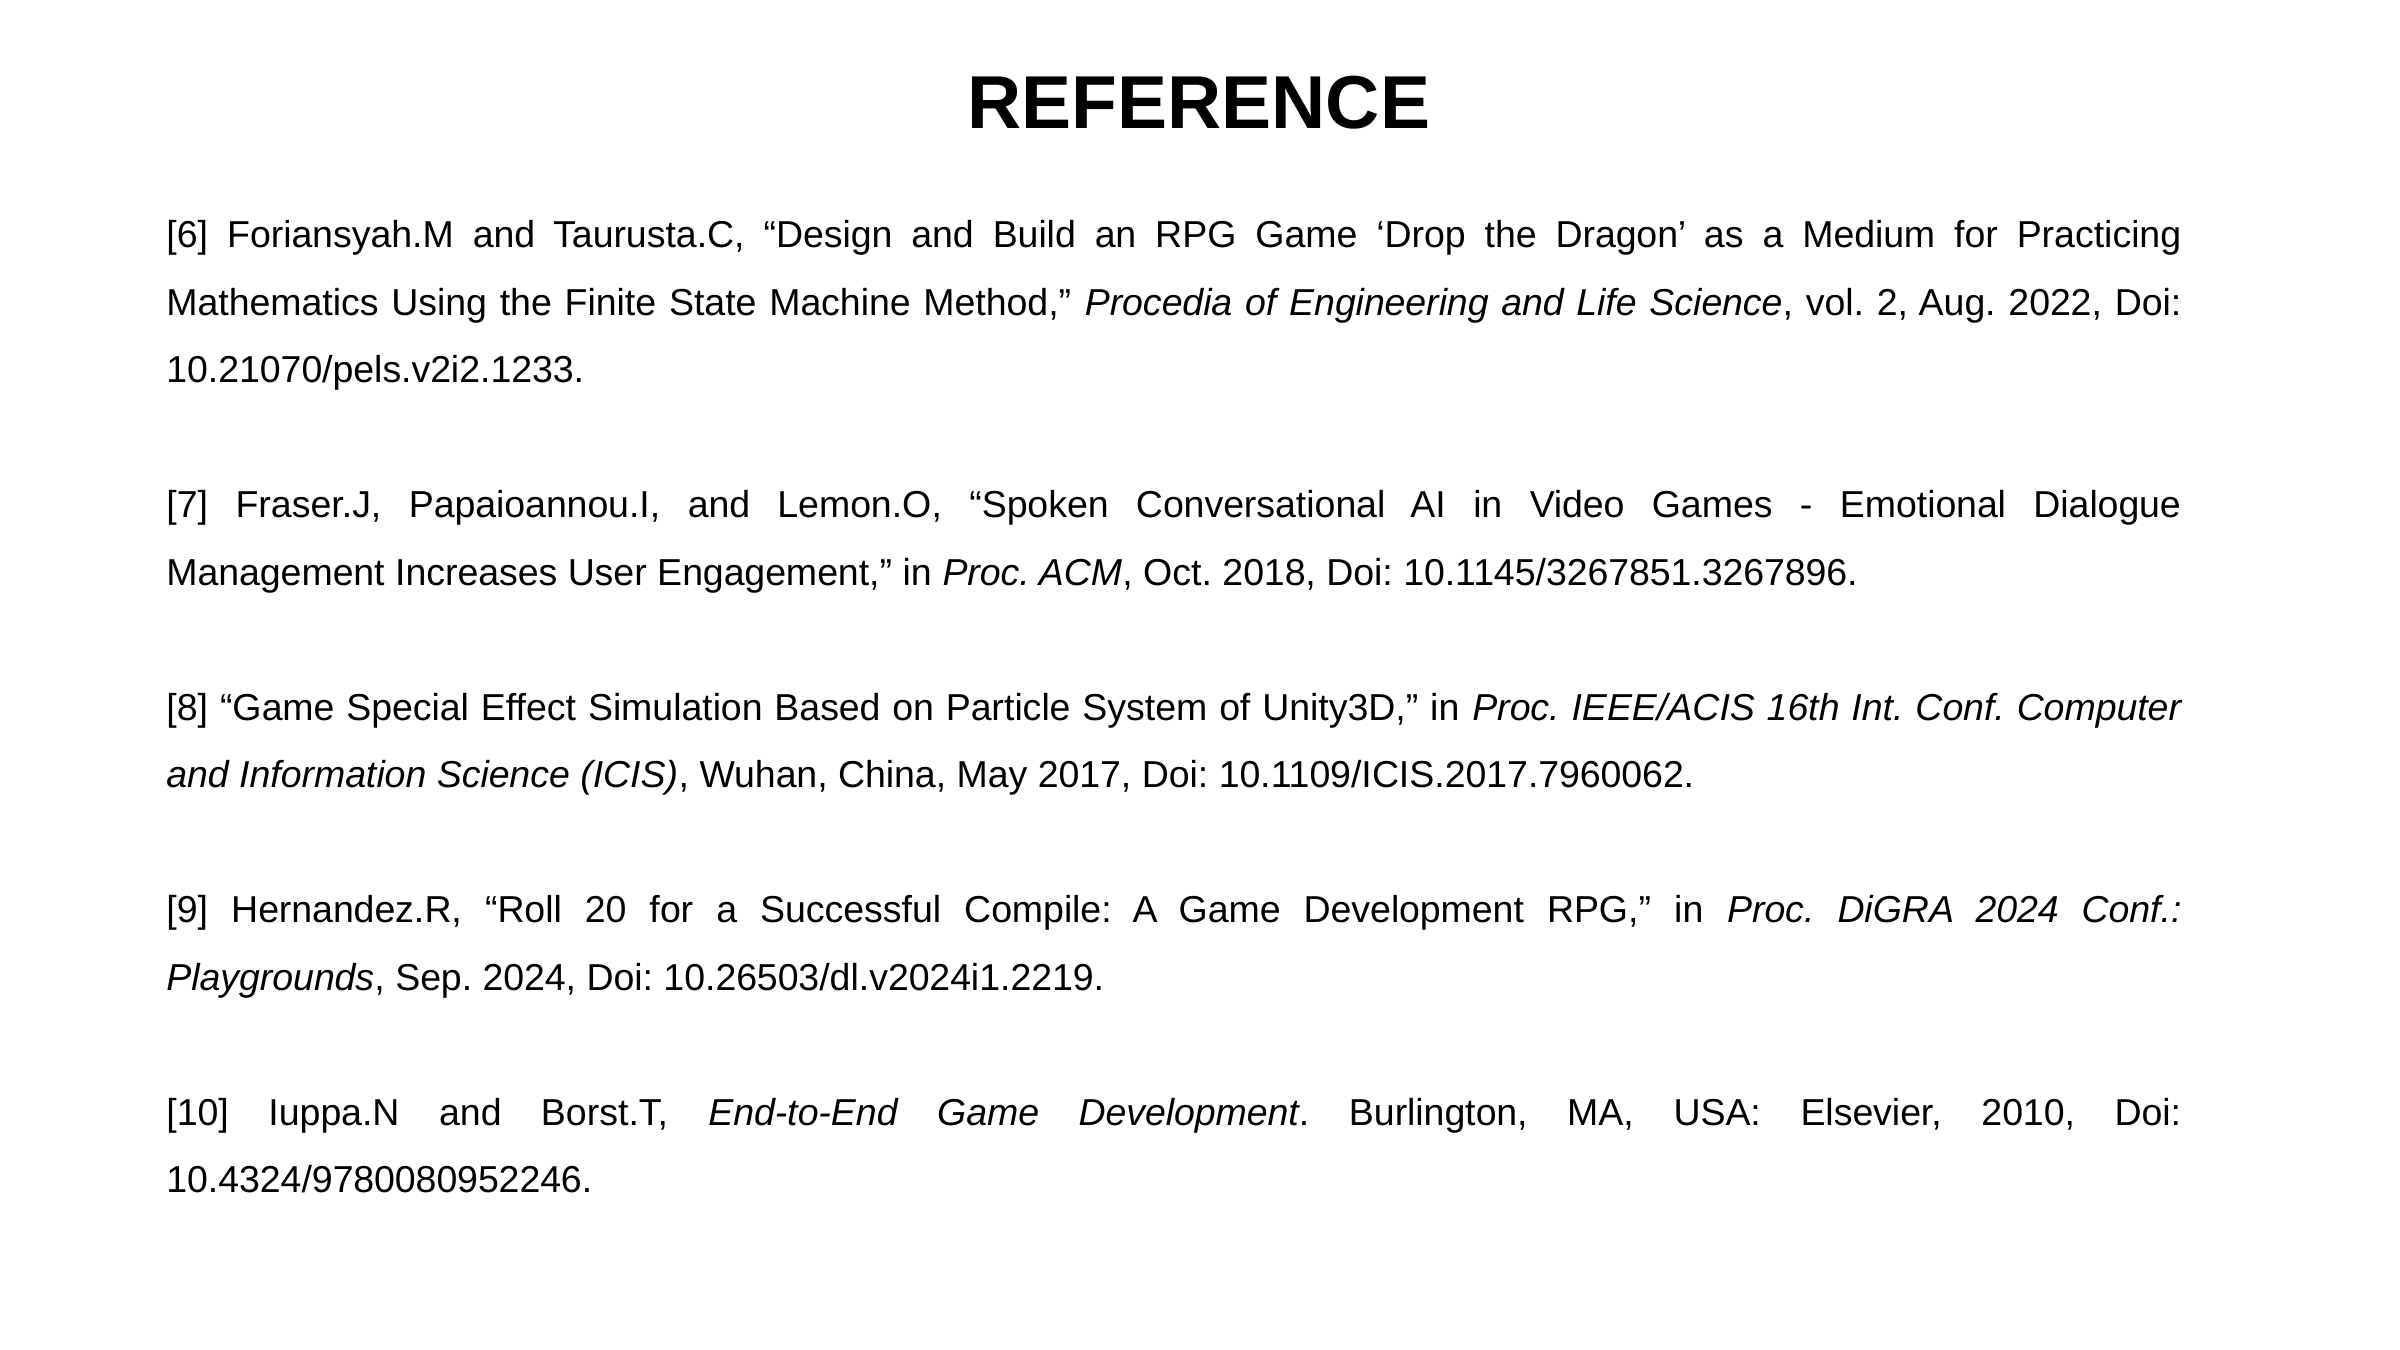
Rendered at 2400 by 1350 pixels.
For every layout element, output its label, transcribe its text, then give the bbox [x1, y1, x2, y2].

text_box [6] Foriansyah.M and Taurusta.C, “Design and Build an RPG Game ‘Drop the Dragon’ as a Medium for Practicing Mathematics Using the Finite State Machine Method,” Procedia of Engineering and Life Science, vol. 2, Aug. 2022, Doi: 10.21070/pels.v2i2.1233. [7] Fraser.J, Papaioannou.I, and Lemon.O, “Spoken Conversational AI in Video Games - Emotional Dialogue Management Increases User Engagement,” in Proc. ACM, Oct. 2018, Doi: 10.1145/3267851.3267896. [8] “Game Special Effect Simulation Based on Particle System of Unity3D,” in Proc. IEEE/ACIS 16th Int. Conf. Computer and Information Science (ICIS), Wuhan, China, May 2017, Doi: 10.1109/ICIS.2017.7960062. [9] Hernandez.R, “Roll 20 for a Successful Compile: A Game Development RPG,” in Proc. DiGRA 2024 Conf.: Playgrounds, Sep. 2024, Doi: 10.26503/dl.v2024i1.2219. [10] Iuppa.N and Borst.T, End-to-End Game Development. Burlington, MA, USA: Elsevier, 2010, Doi: 10.4324/9780080952246. [151, 180, 2199, 1313]
text_box REFERENCE [199, 46, 2199, 152]
